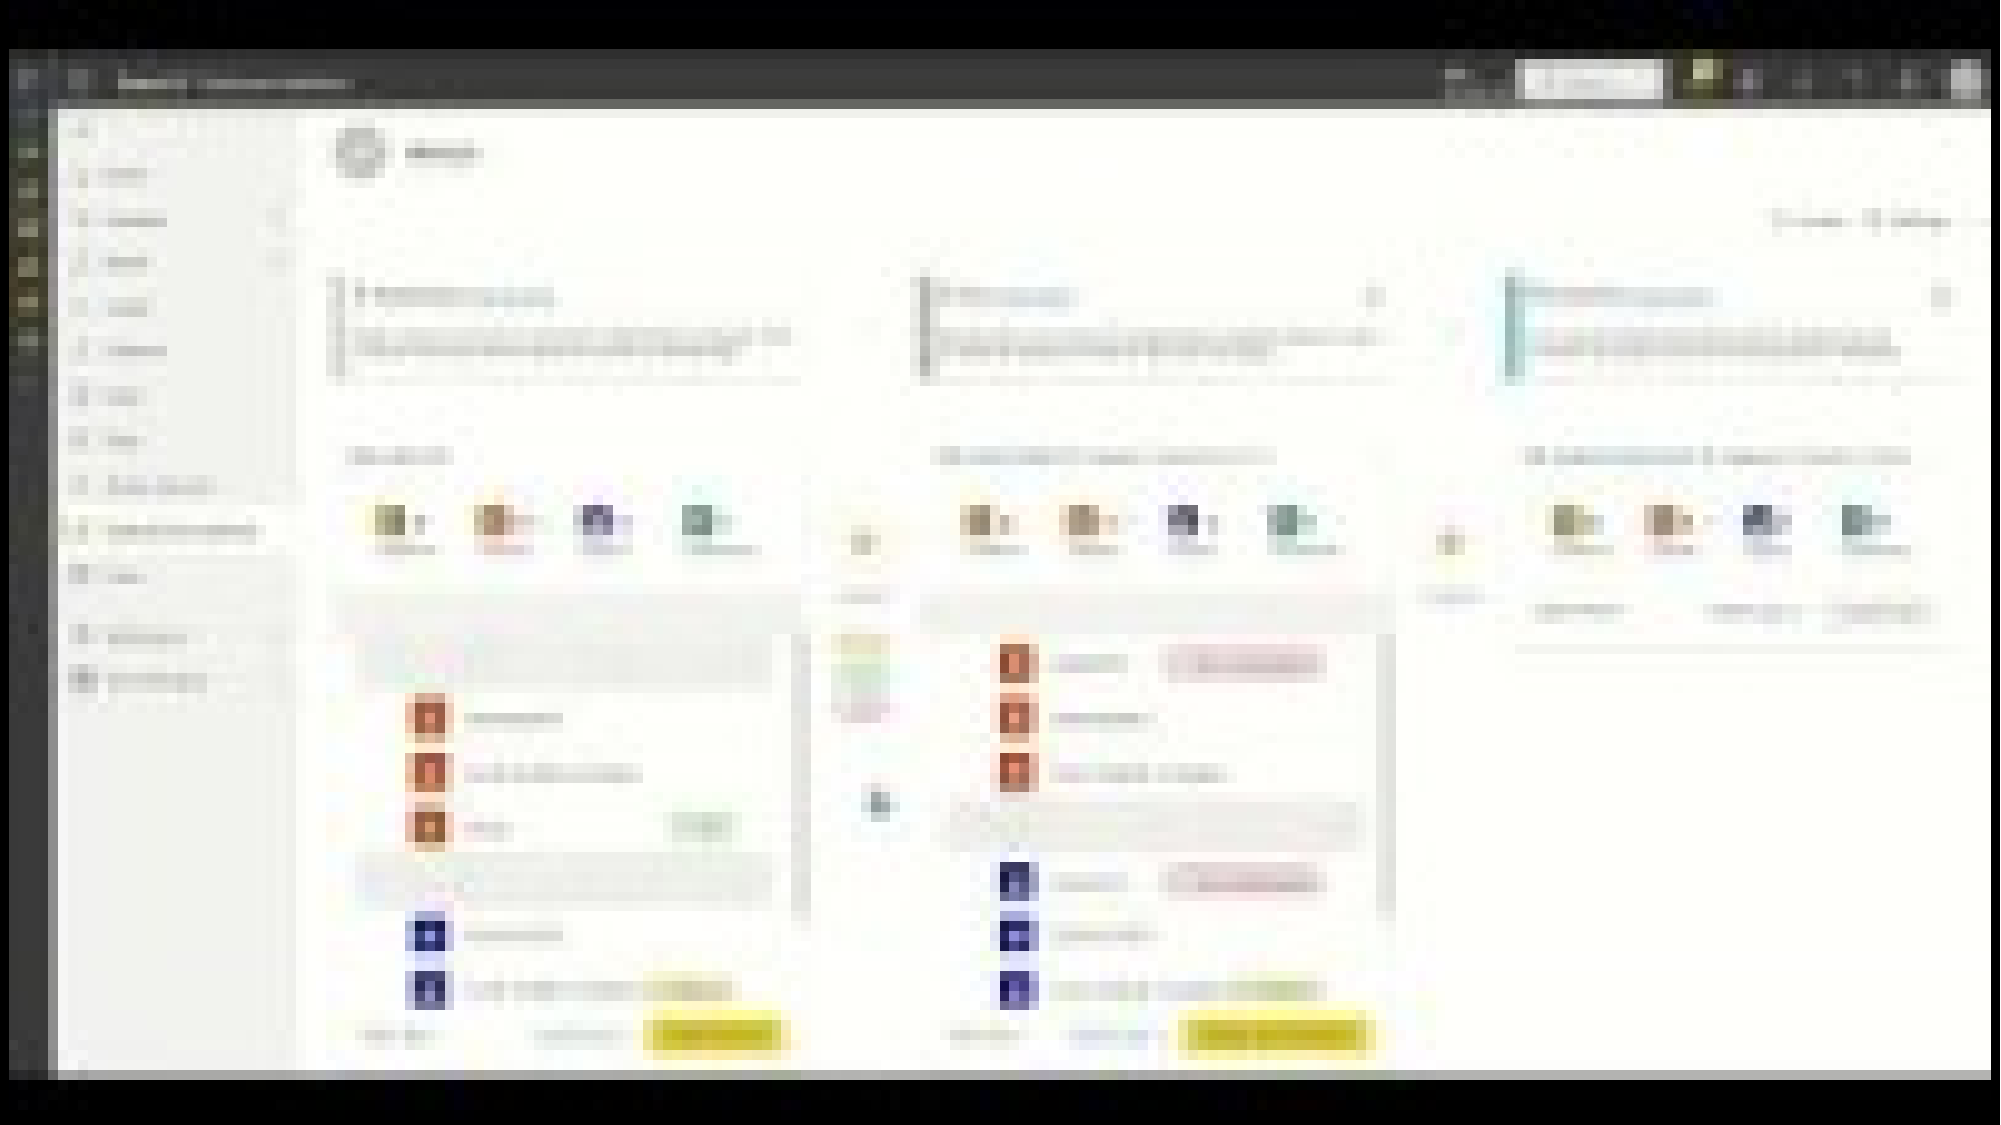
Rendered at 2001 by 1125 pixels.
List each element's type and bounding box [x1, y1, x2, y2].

text_box [8, 0, 1992, 1121]
